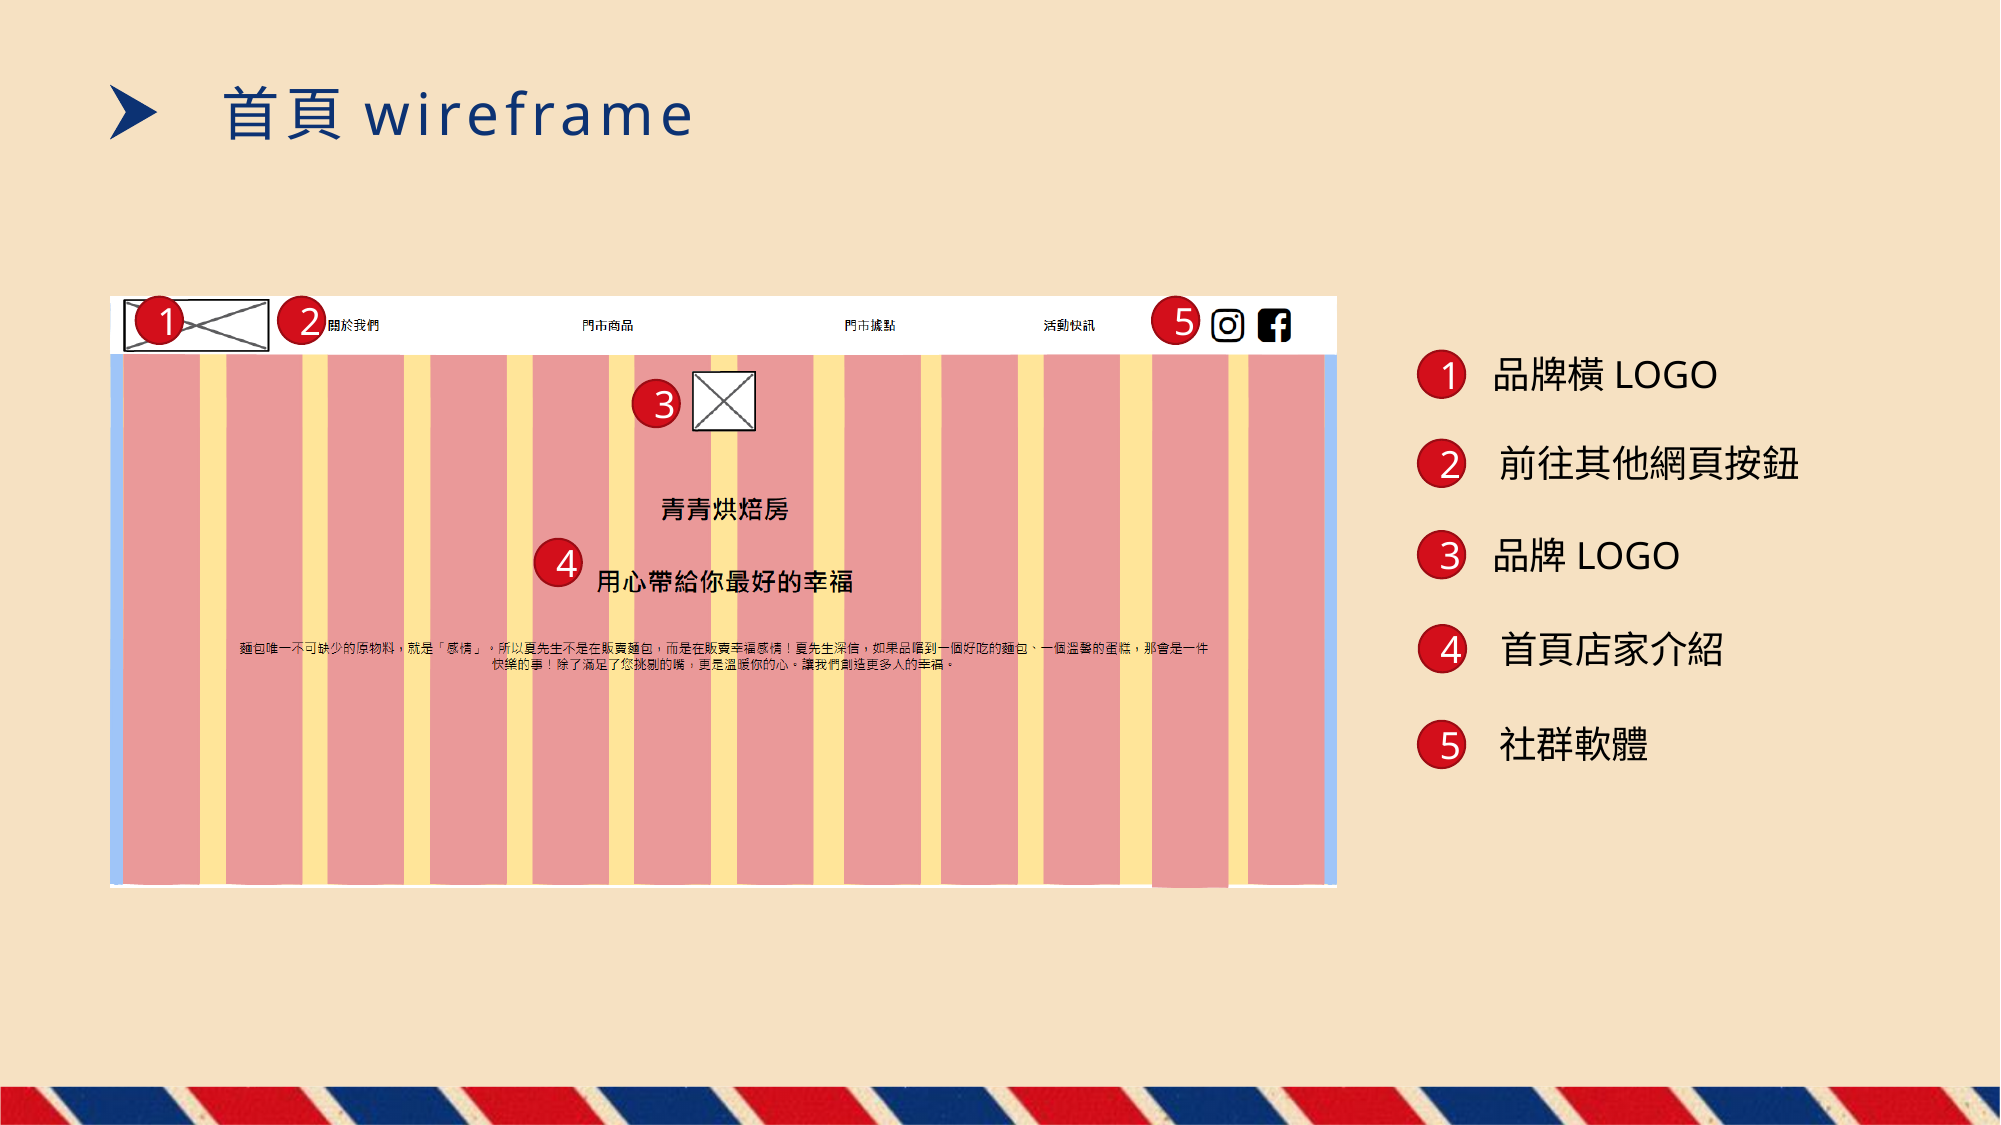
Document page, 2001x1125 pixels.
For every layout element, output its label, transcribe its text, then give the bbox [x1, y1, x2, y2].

text_box 品牌橫LOGO [1477, 343, 1734, 404]
text_box 5 [1416, 719, 1467, 770]
picture [110, 296, 1337, 888]
text_box 社群軟體 [1484, 714, 1665, 774]
text_box 首頁店家介紹 [1485, 618, 1741, 679]
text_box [110, 69, 742, 155]
text_box 4 [1417, 624, 1468, 674]
text_box 1 [1416, 349, 1467, 399]
text_box 前往其他網頁按鈕 [1485, 432, 1815, 493]
text_box 3 [1416, 530, 1467, 580]
text_box 品牌LOGO [1477, 524, 1696, 585]
picture [2, 1087, 1998, 1124]
text_box 2 [1416, 438, 1467, 488]
